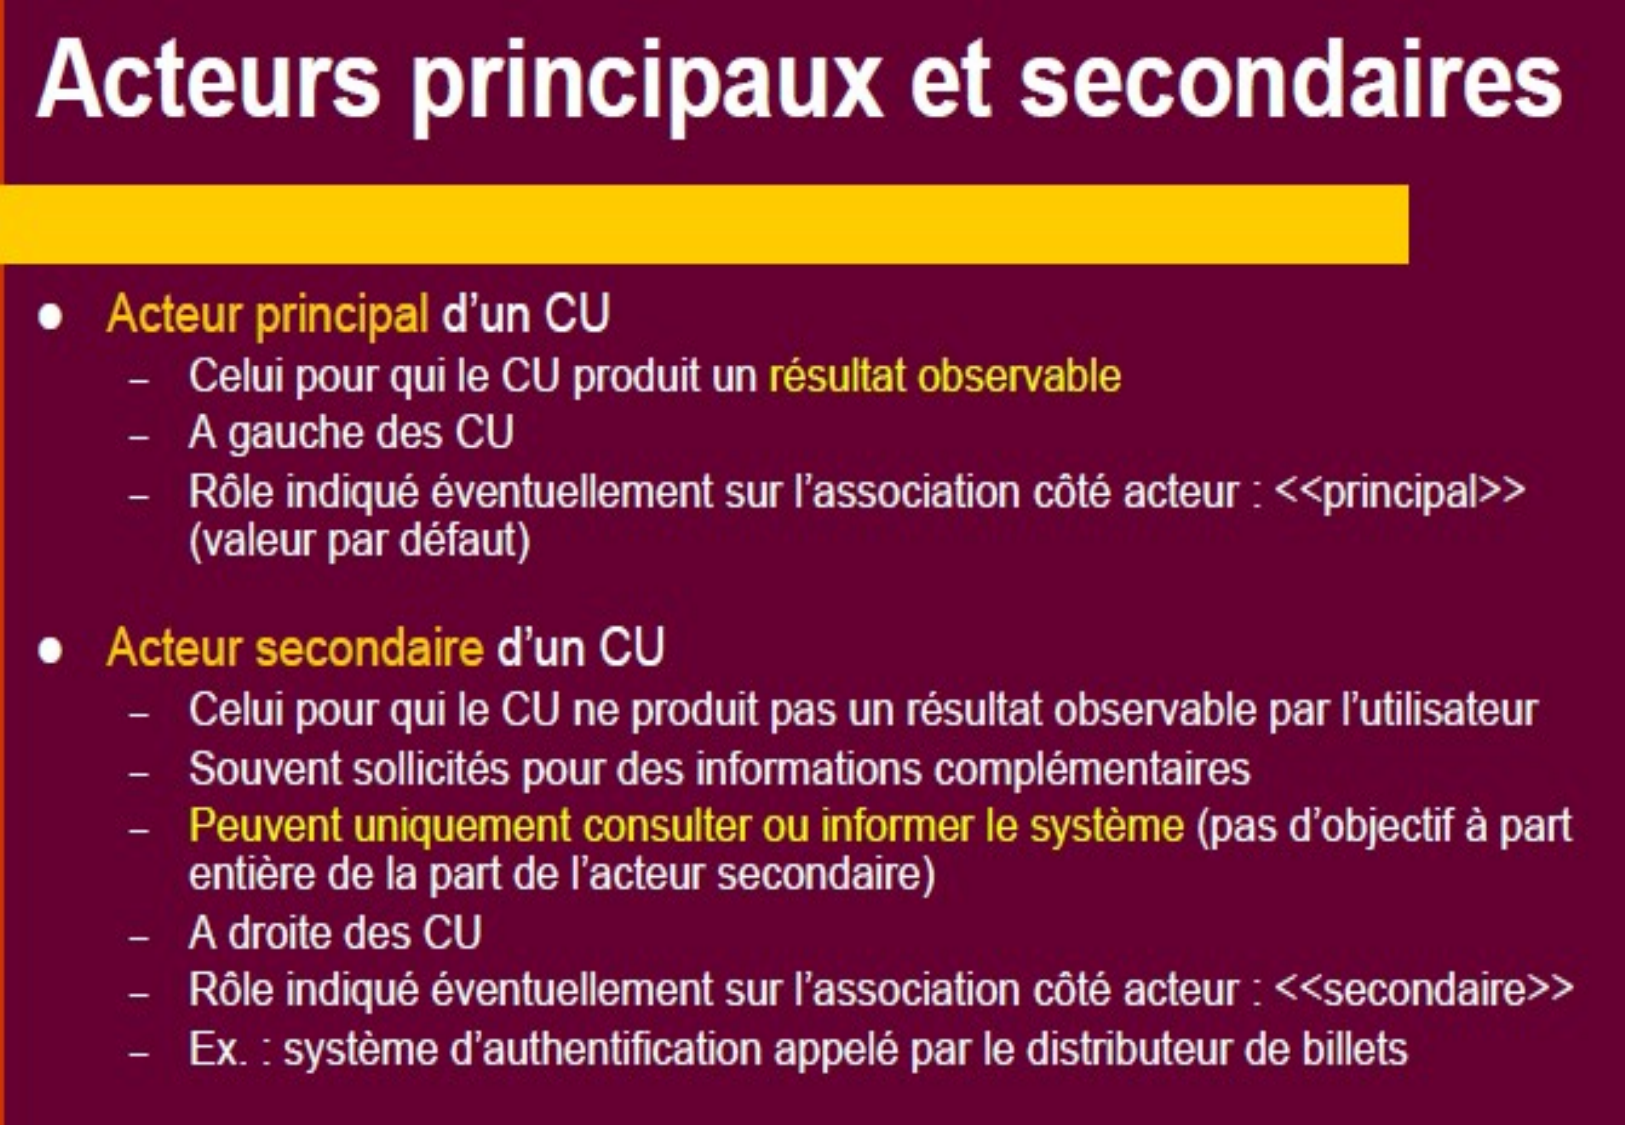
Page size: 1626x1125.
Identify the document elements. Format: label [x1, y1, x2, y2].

text_box [0, 0, 1625, 1125]
